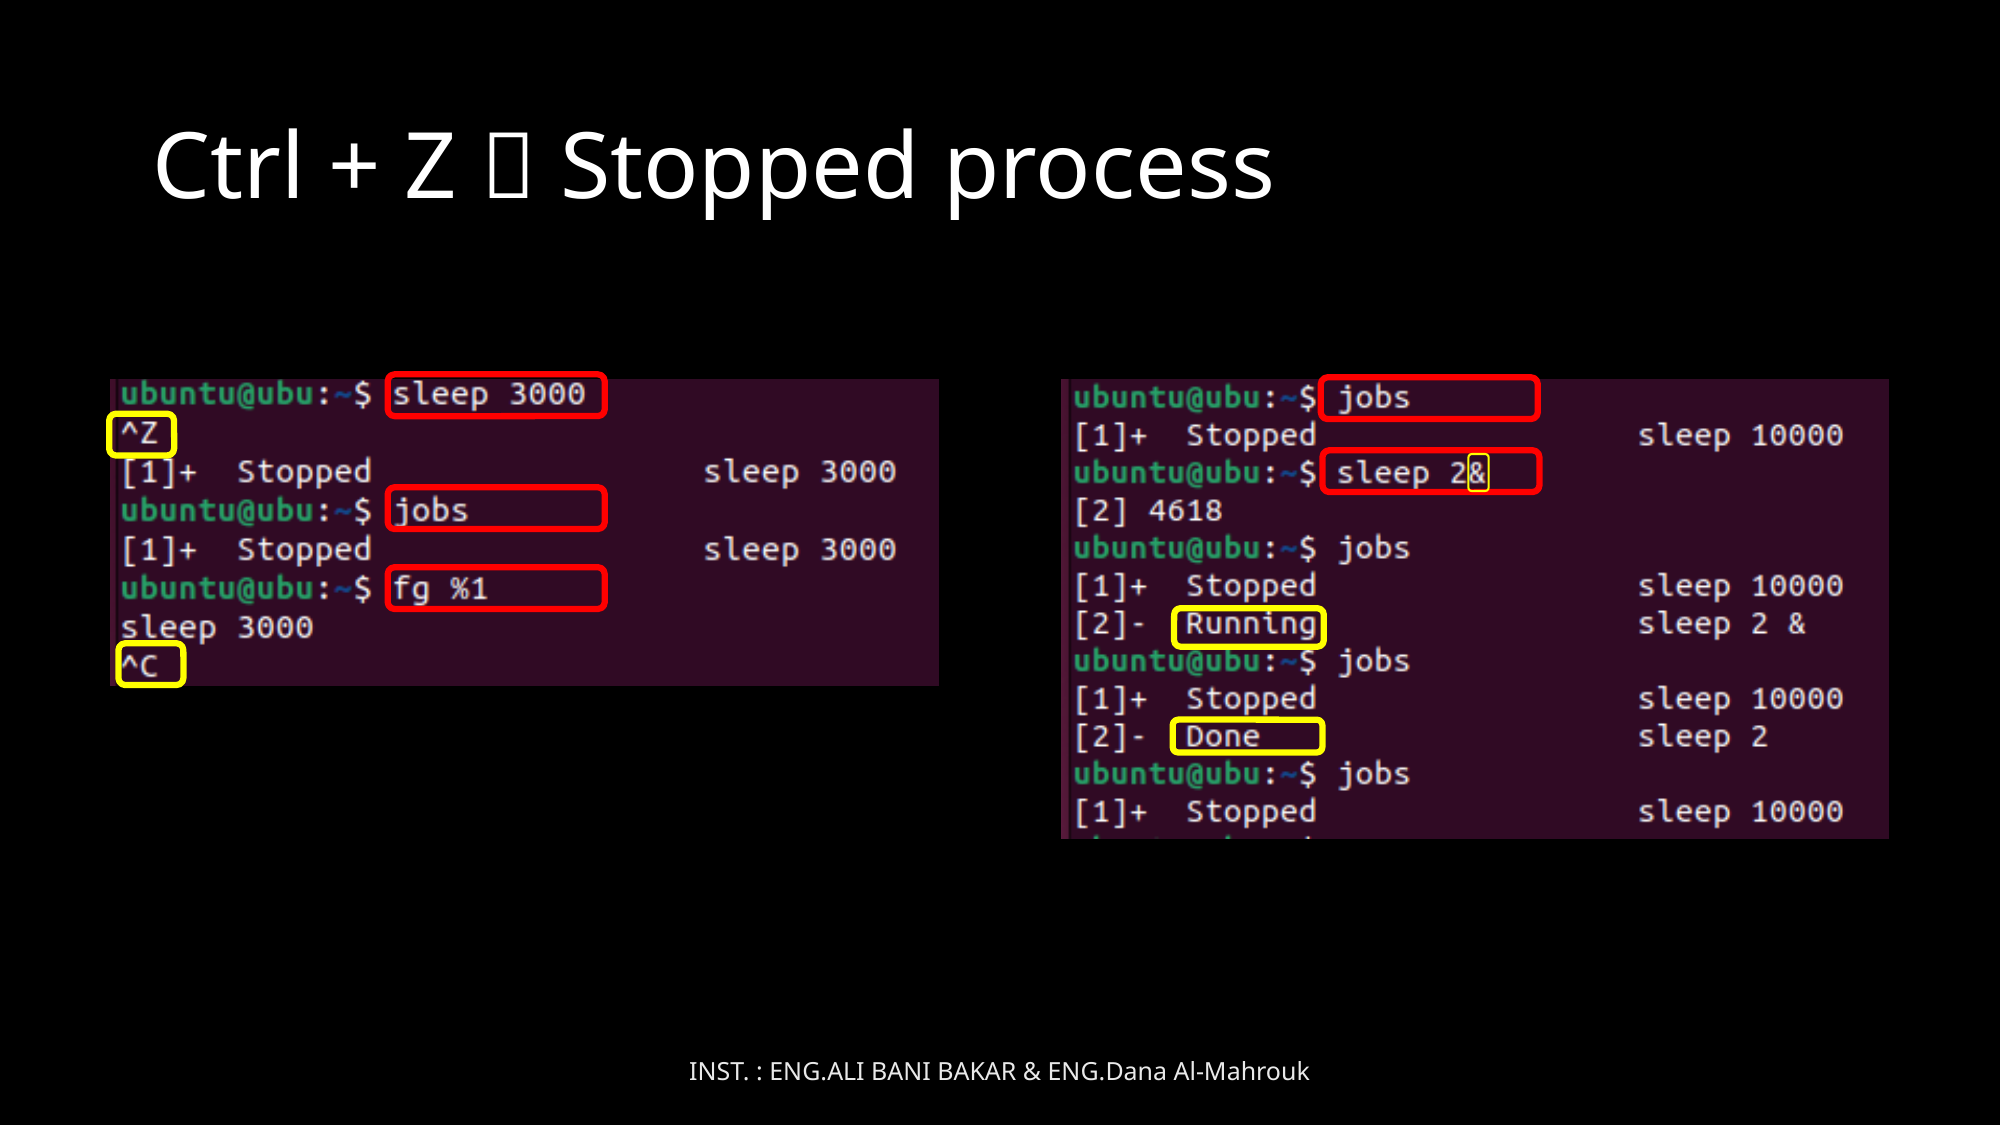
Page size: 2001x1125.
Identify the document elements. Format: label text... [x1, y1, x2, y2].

picture [1061, 378, 1890, 840]
picture [109, 378, 939, 686]
text_box [388, 374, 604, 378]
footer INST. : ENG.ALI BANI BAKAR & ENG.Dana Al-Mahrouk [662, 1042, 1338, 1103]
title Ctrl + Z  Stopped process [137, 59, 1863, 278]
